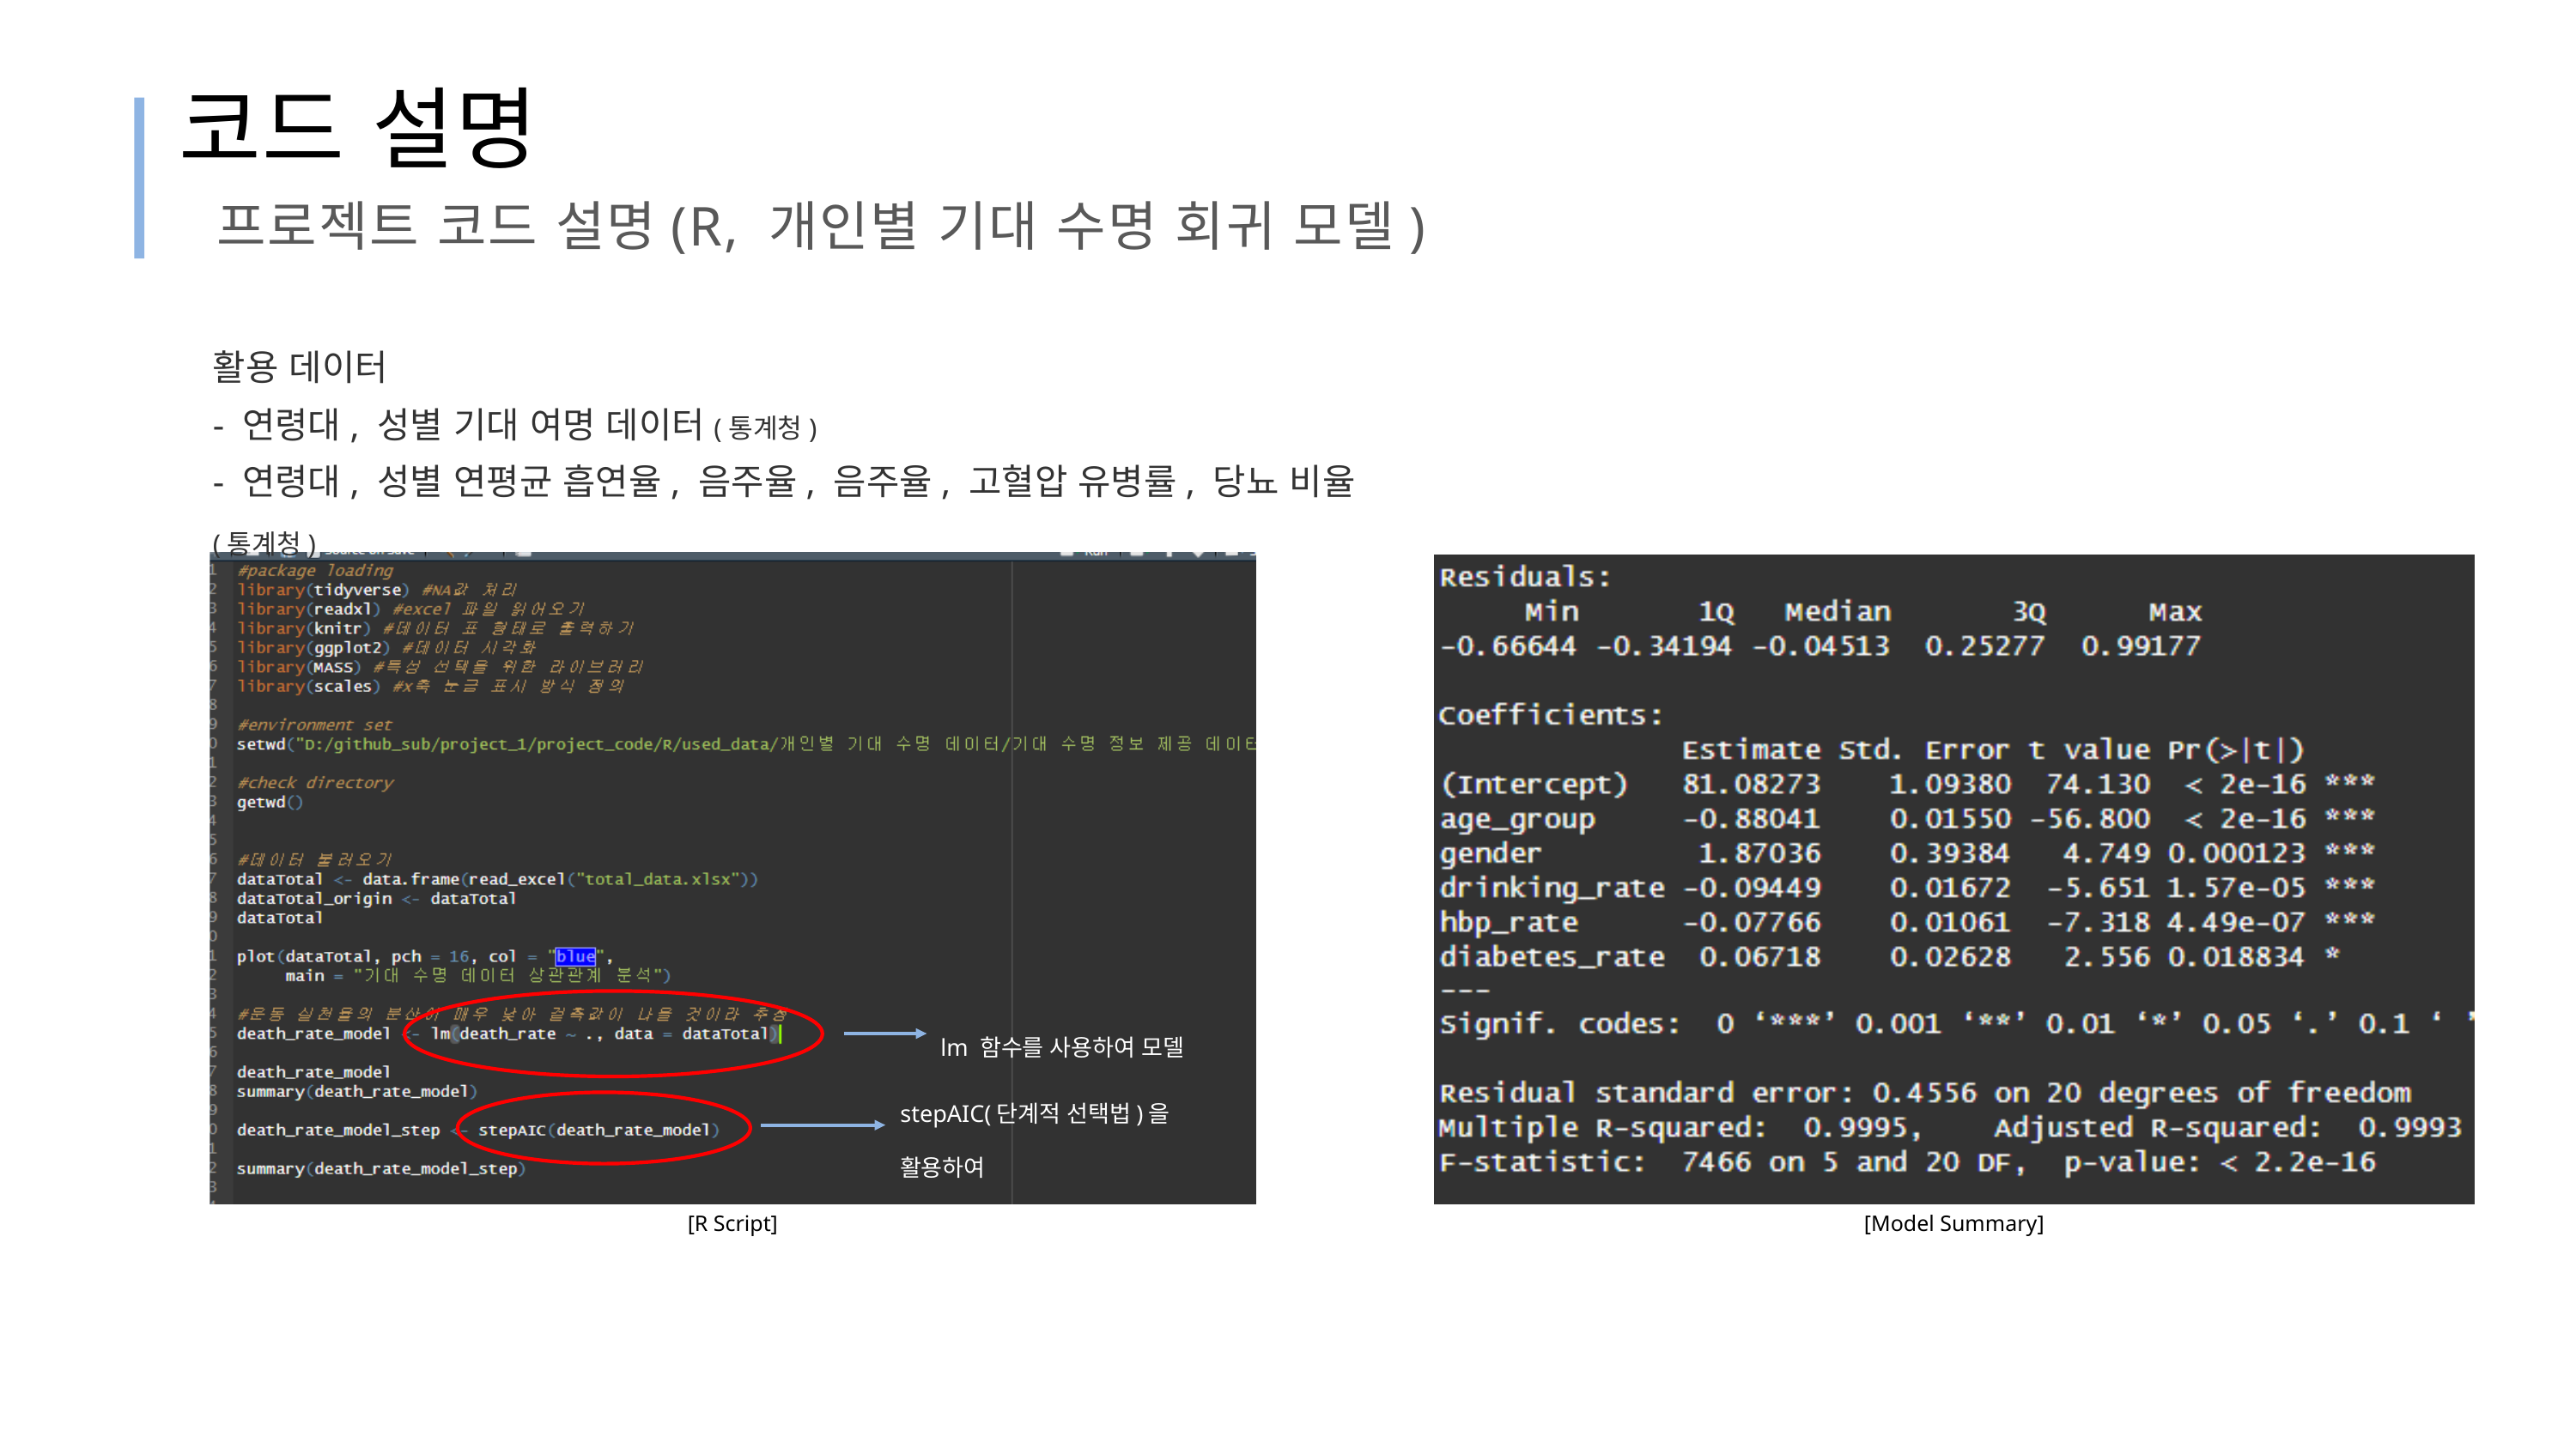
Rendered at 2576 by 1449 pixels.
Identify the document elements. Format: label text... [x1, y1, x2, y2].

text_box [210, 560, 1256, 1204]
text_box stepAIC(단계적 선택법)을 활용하여 모델 성능 향상 [900, 1072, 1255, 1235]
picture [1434, 554, 2475, 1204]
text_box [Model Summary] [1744, 1210, 2165, 1243]
text_box [R Script] [522, 1203, 944, 1243]
text_box 프로젝트 코드 설명(R, 개인별 기대 수명 회귀 모델) [216, 191, 1516, 257]
text_box 활용 데이터 - 연령대, 성별 기대 여명 데이터(통계청) - 연령대, 성별 연평균 흡연율, 음주율, 음주율, 고혈압 유병률, 당뇨 비율(통계청) [182, 330, 1364, 560]
text_box 코드 설명 [179, 136, 1520, 180]
text_box [403, 989, 824, 1079]
text_box [132, 96, 146, 260]
text_box lm 함수를 사용하여 모델 [940, 1006, 1296, 1061]
text_box [455, 1090, 752, 1166]
